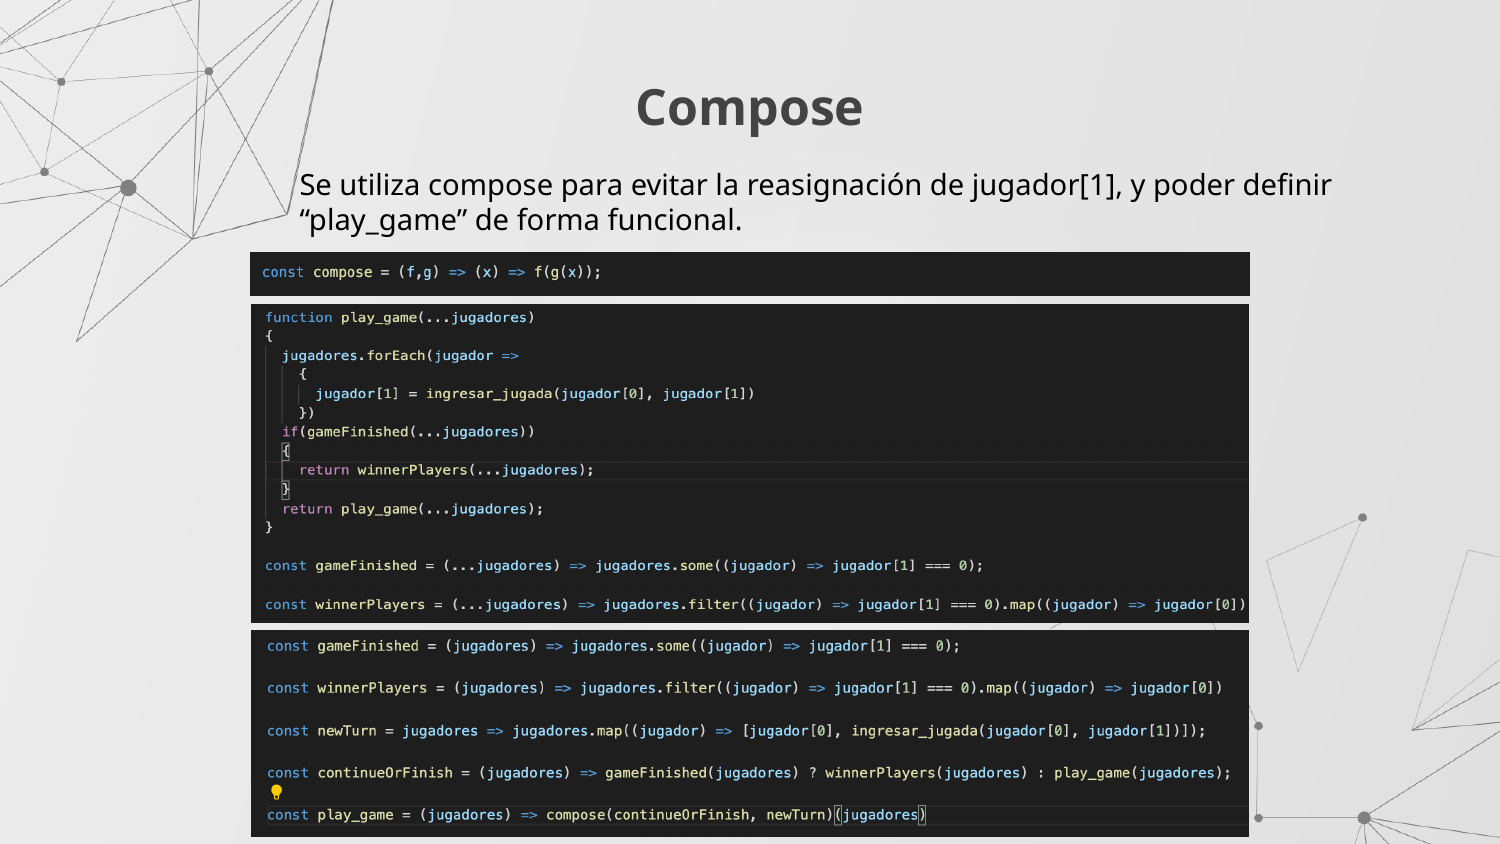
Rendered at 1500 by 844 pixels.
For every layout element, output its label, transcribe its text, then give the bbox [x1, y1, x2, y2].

text_box Compose [361, 60, 1139, 151]
picture [0, 0, 1500, 844]
text_box Se utiliza compose para evitar la reasignación de jugador[1], y poder definir “play_game” de forma funcional. [284, 151, 1368, 251]
